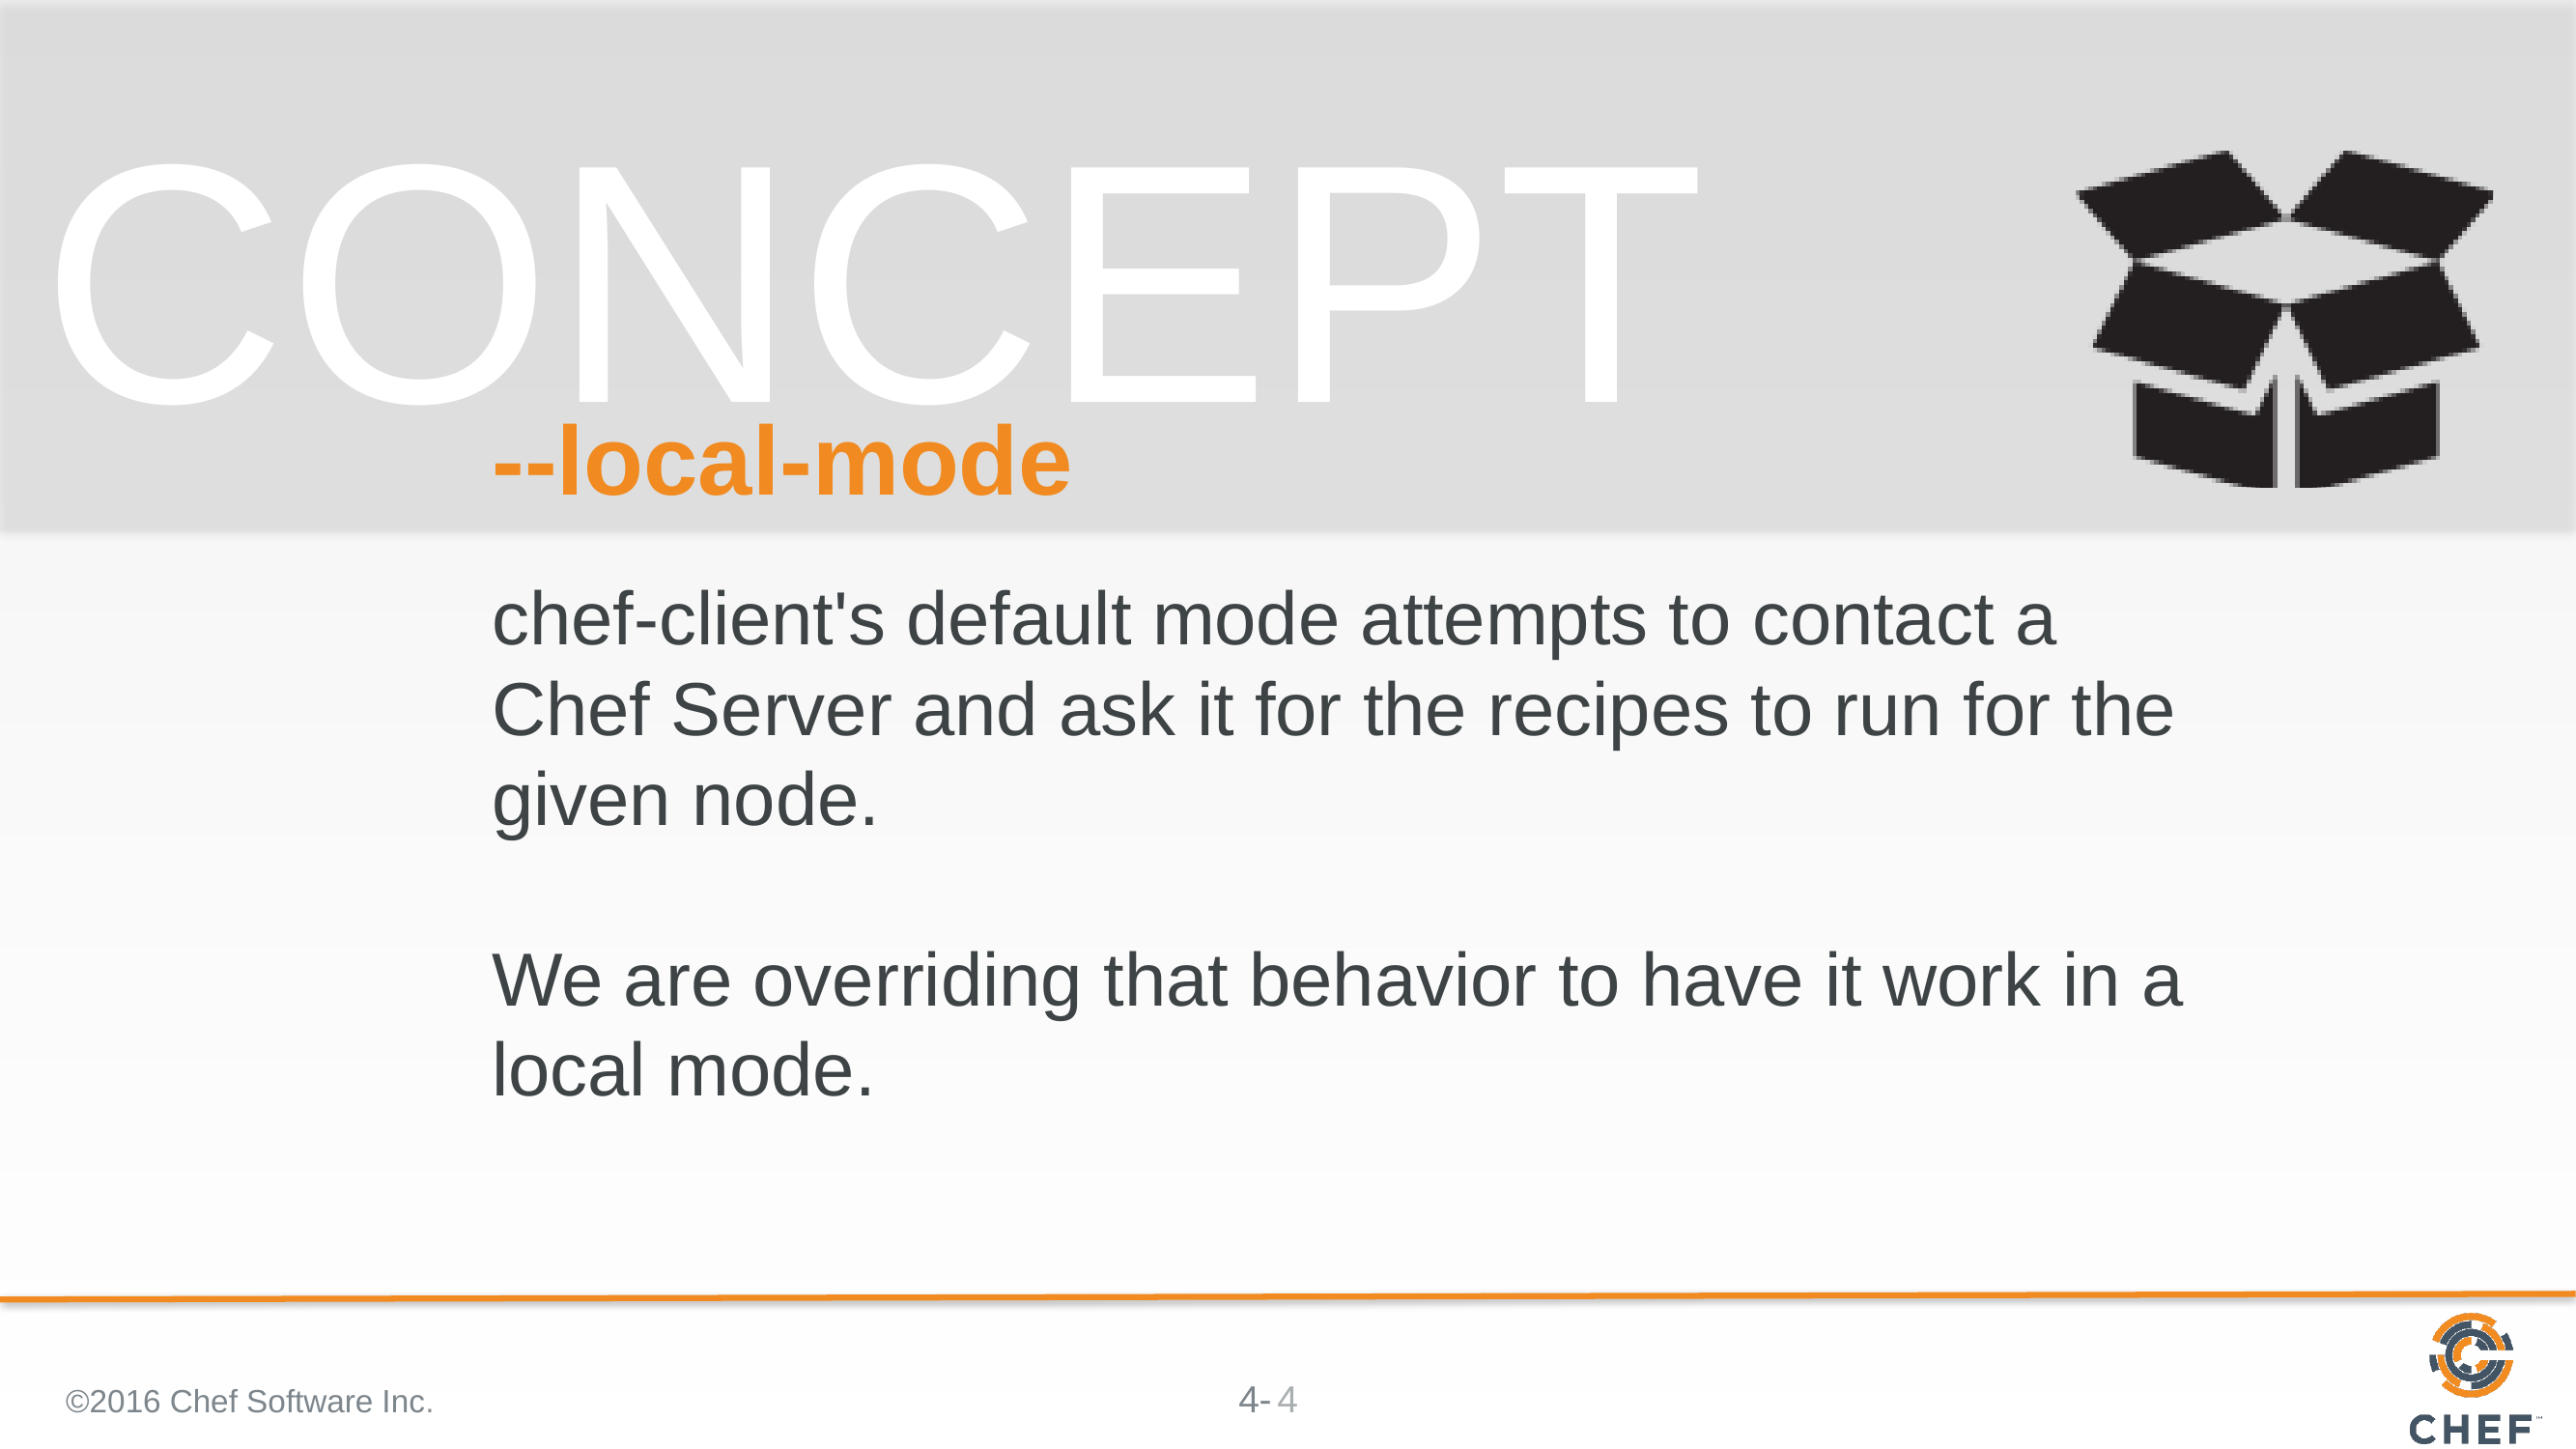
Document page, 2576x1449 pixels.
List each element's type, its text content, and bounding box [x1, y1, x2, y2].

footer ©2016 Chef Software Inc. [51, 1359, 952, 1440]
subtitle chef-client's default mode attempts to contact a Chef Server and ask it for the recipes to run for the given node. We are overriding that behavior to have it work in a local mode. [477, 555, 2217, 1087]
picture [2399, 1297, 2550, 1449]
slide_number 4 [998, 1359, 1578, 1437]
title --local-mode [477, 395, 2217, 531]
